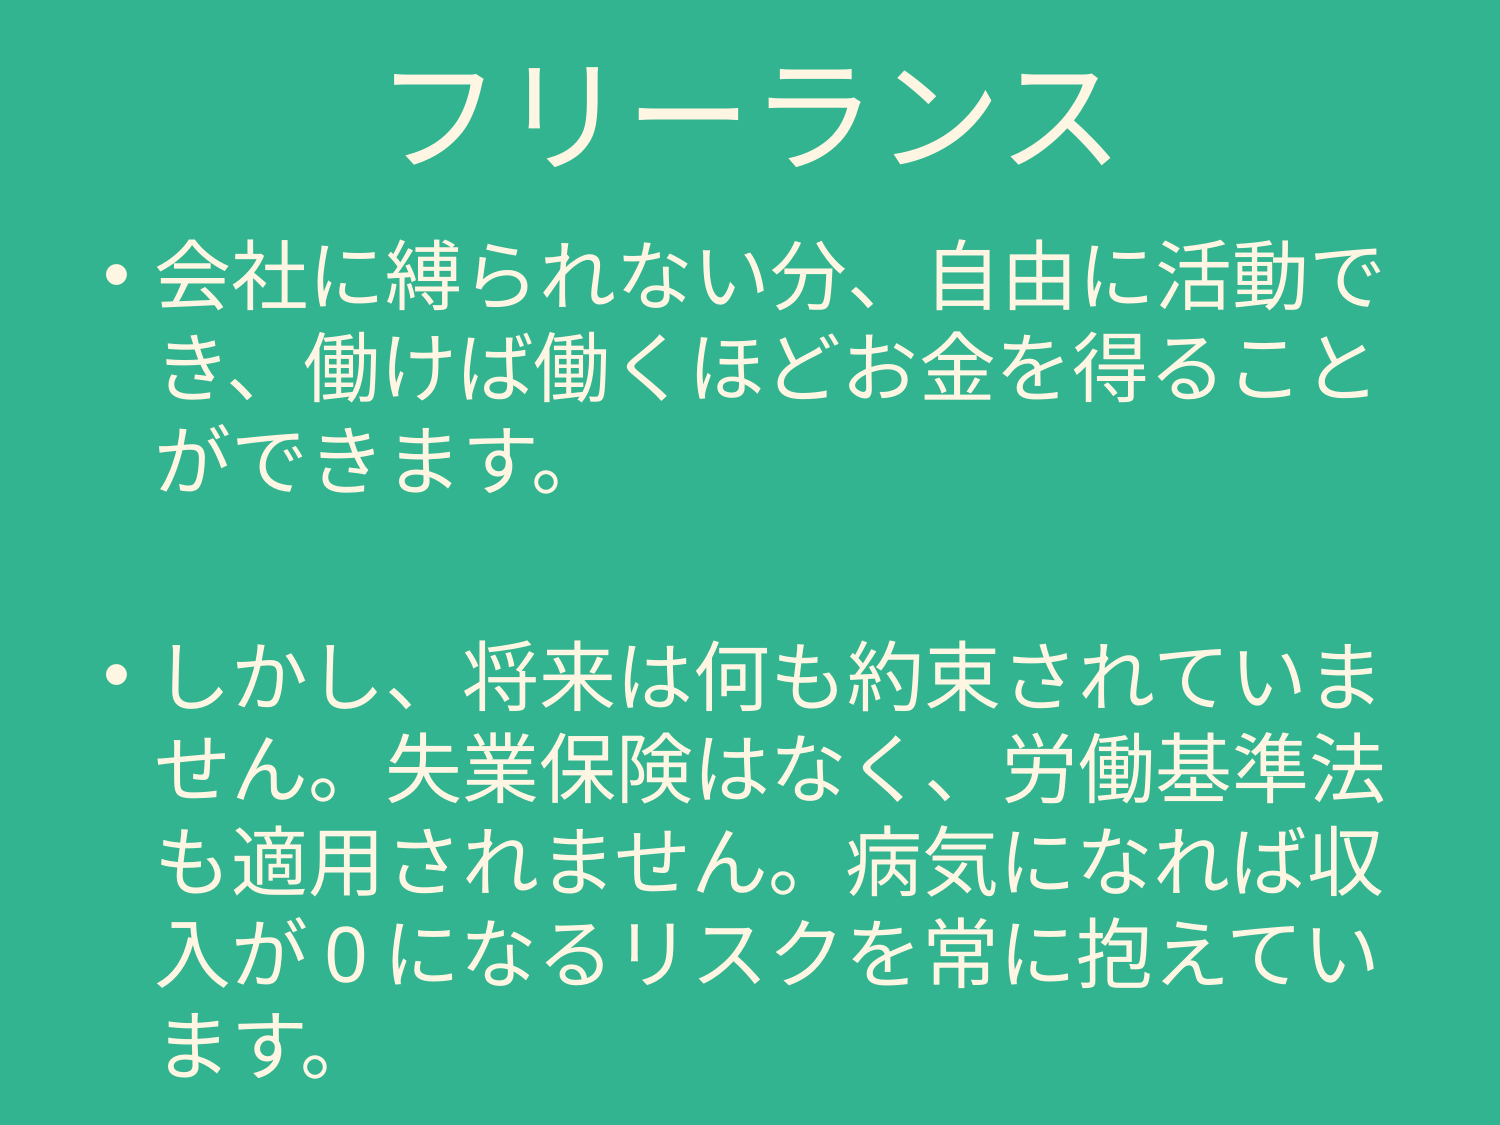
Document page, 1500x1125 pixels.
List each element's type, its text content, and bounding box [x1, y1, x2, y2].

list 会社に縛られない分、自由に活動でき、働けば働くほどお金を得ることができます。 しかし、将来は何も約束されていません。失業保険はなく、労働基準法も適用されません。病気になれば収入が0になるリスクを常に抱えています。 [88, 219, 1439, 1106]
title フリーランス [75, 19, 1425, 207]
